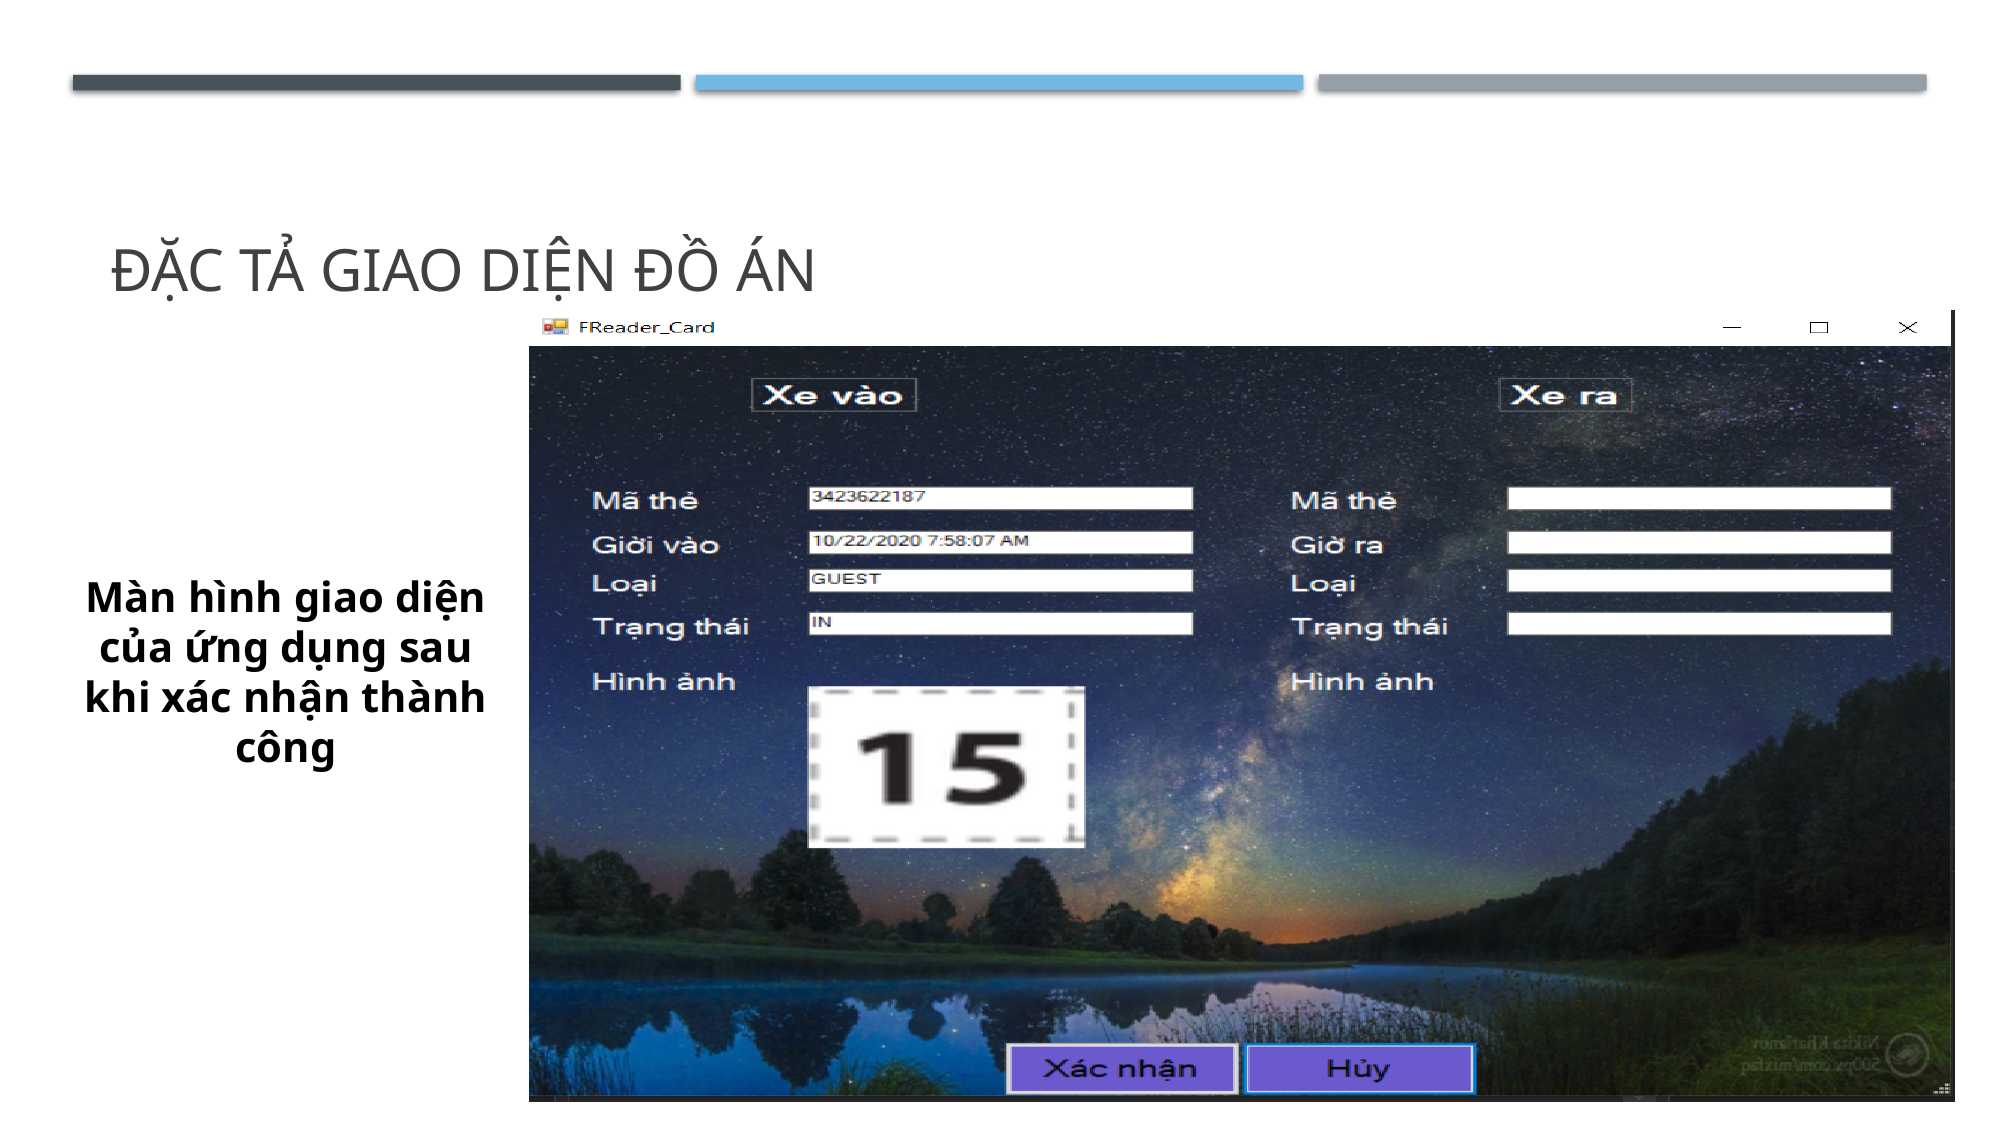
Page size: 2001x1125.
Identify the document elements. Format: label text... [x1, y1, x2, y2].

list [529, 309, 1956, 1102]
text_box Màn hình giao diện của ứng dụng sau khi xác nhận thành công [56, 563, 516, 1029]
title ĐẶC TẢ GIAO DIỆN ĐỒ ÁN [95, 115, 1905, 311]
